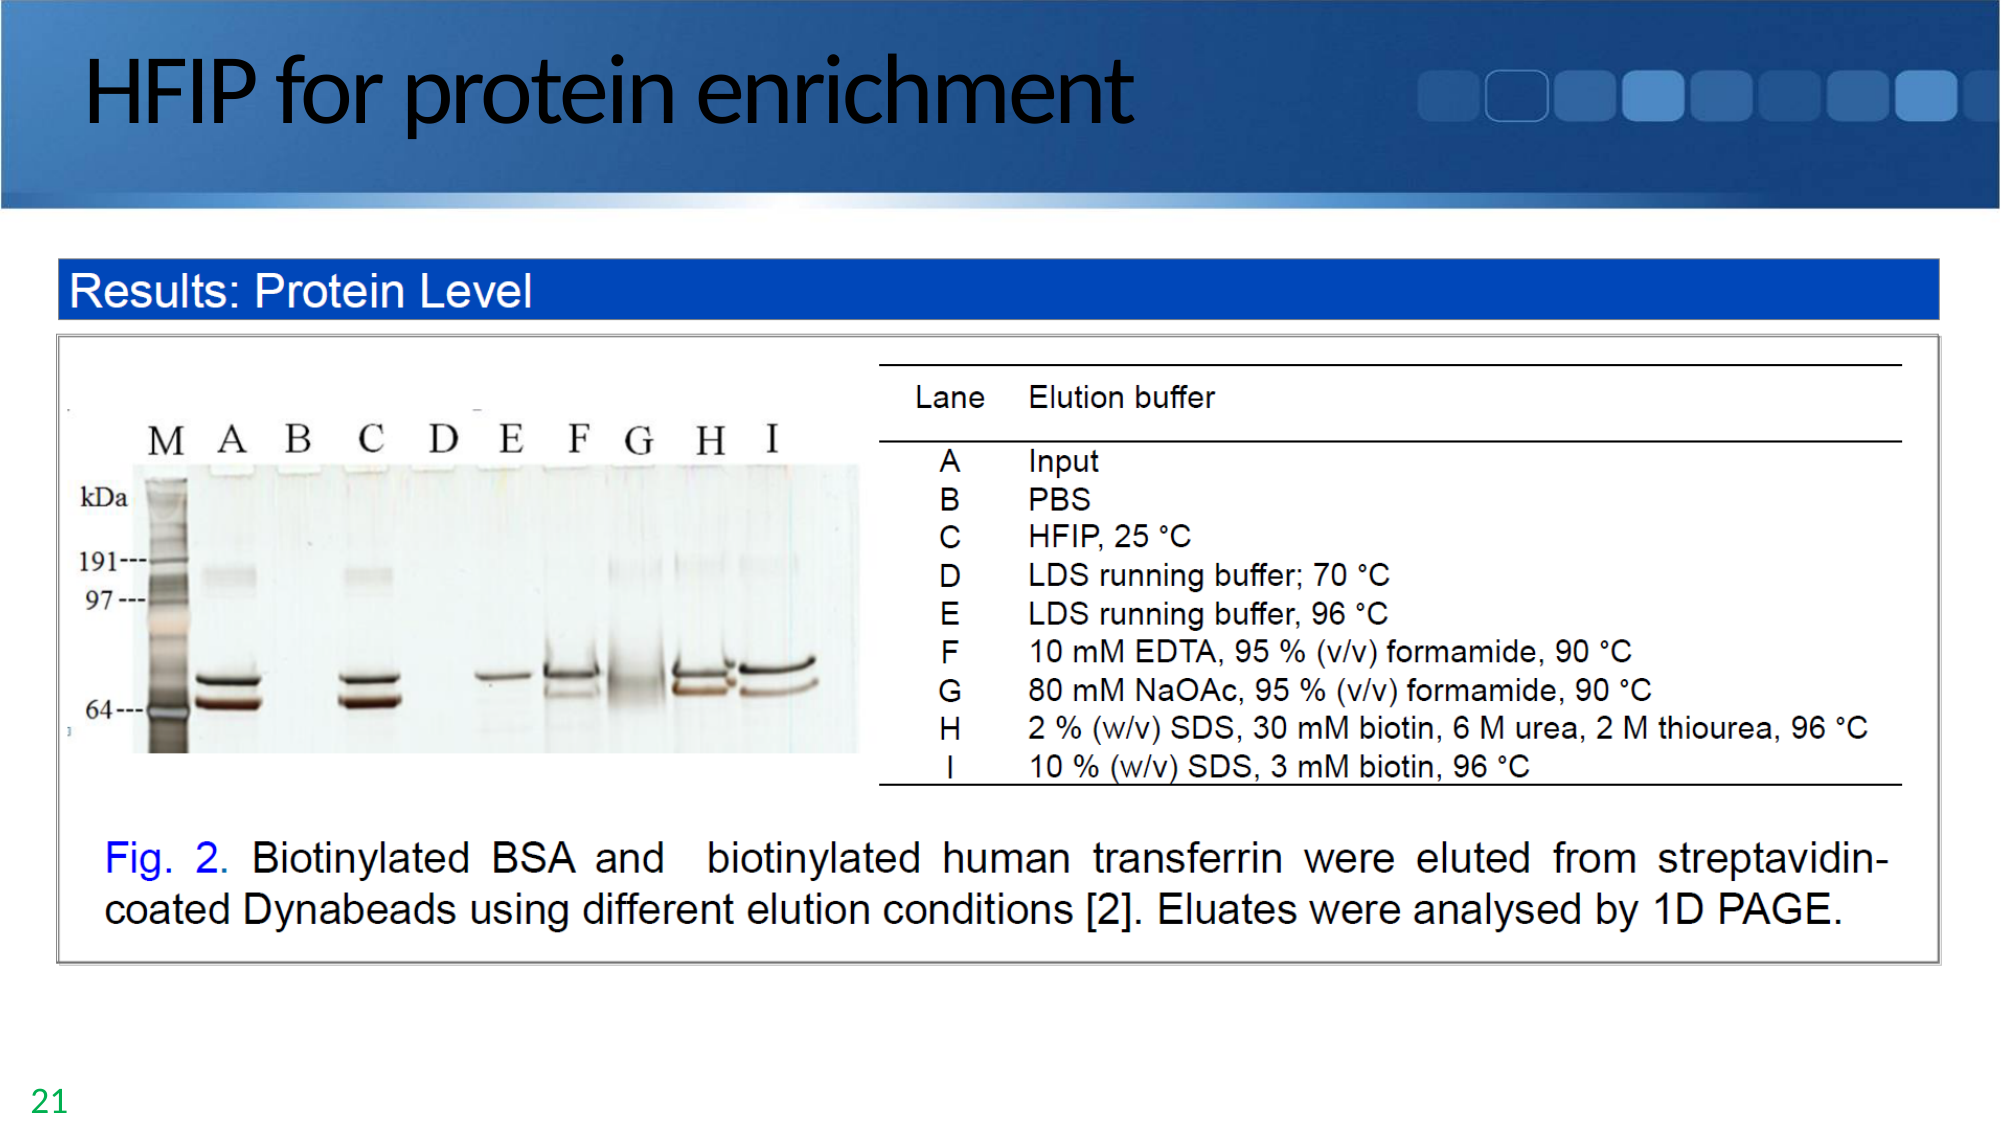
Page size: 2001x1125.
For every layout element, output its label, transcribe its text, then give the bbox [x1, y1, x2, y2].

title HFIP for protein enrichment [83, 37, 1917, 147]
picture [0, 0, 2001, 1125]
slide_number 21 [0, 1072, 84, 1125]
